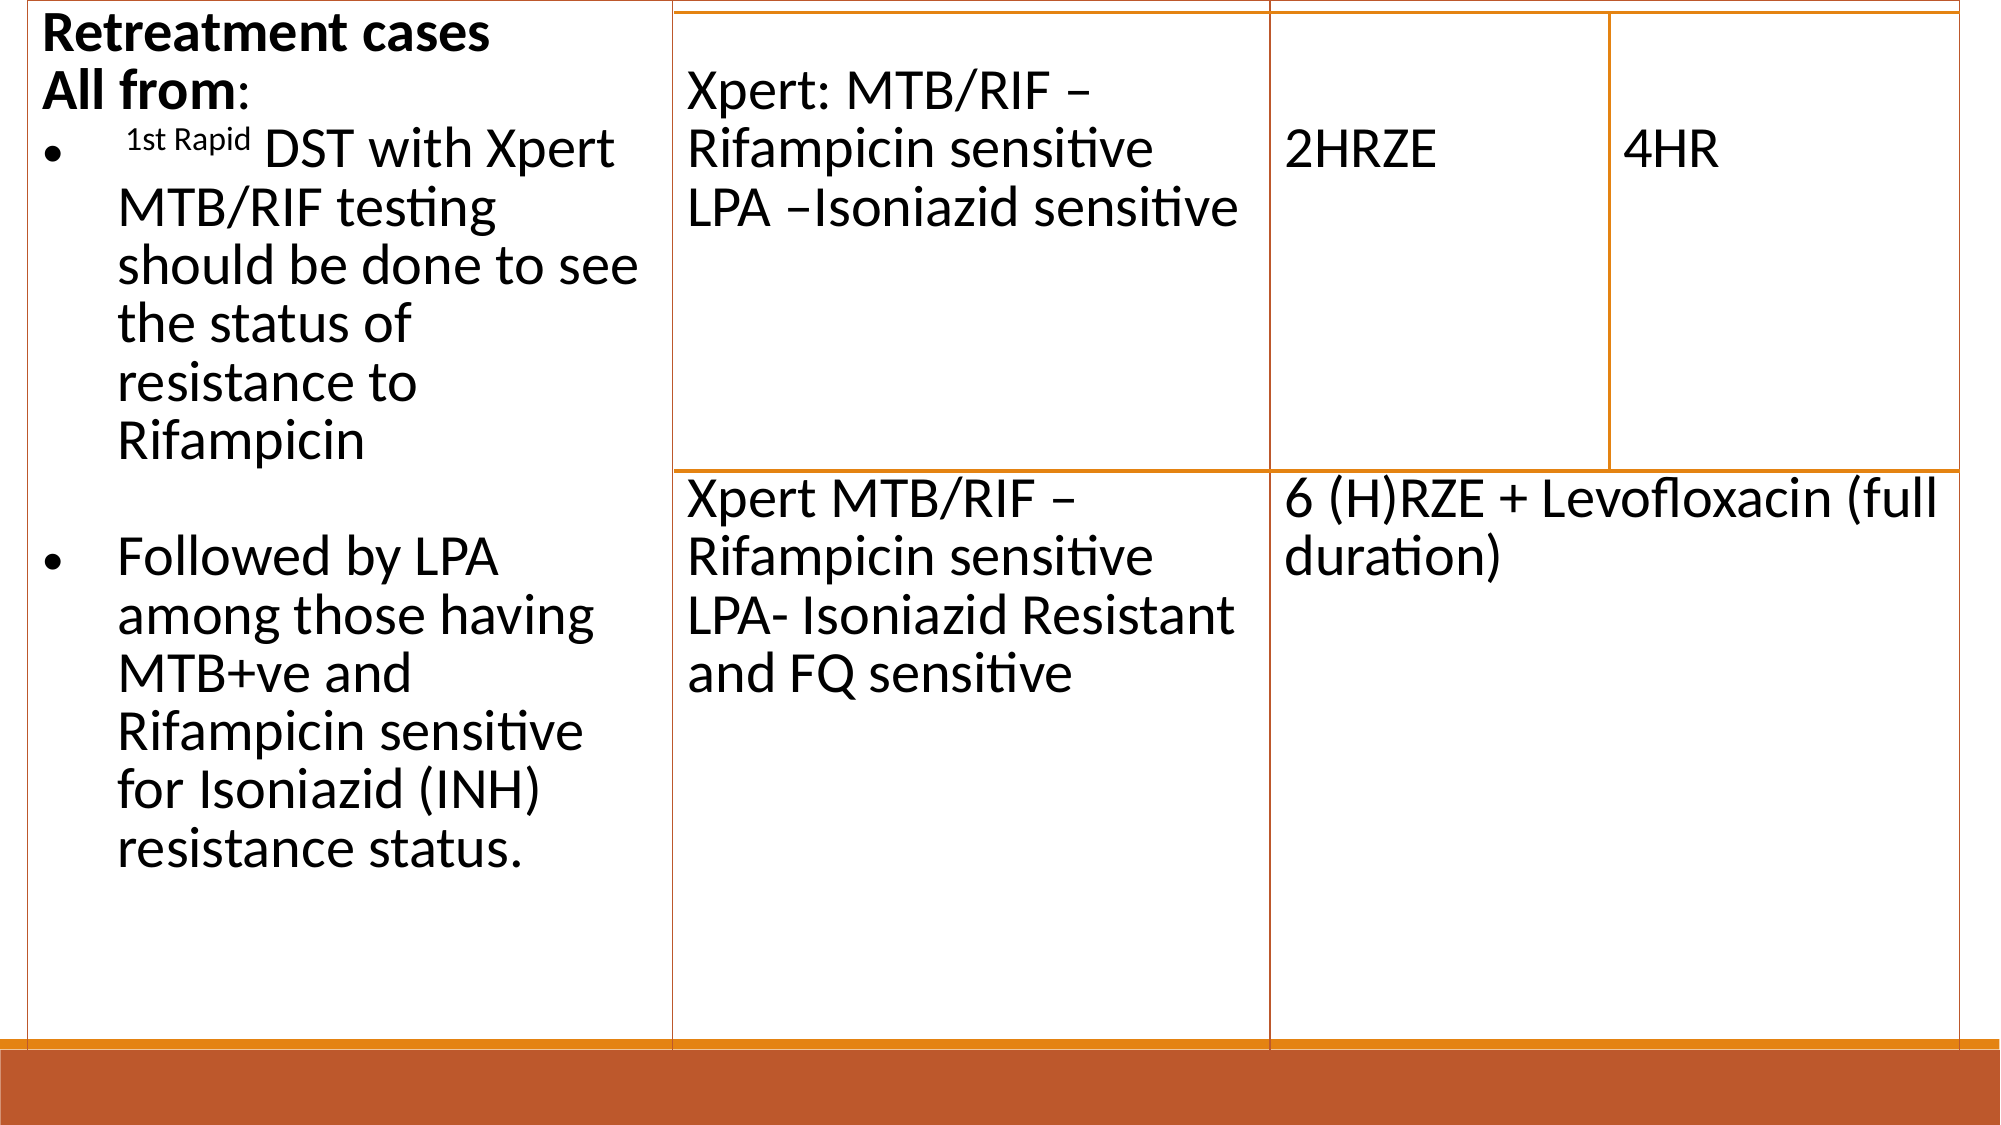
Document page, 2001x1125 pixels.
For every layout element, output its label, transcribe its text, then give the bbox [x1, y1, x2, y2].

table_header 2HRZE 4HR 6 (H)RZE + Levofloxacin (full duration) [1271, 480, 1959, 1076]
table_header 2HRZE 4HR 6 (H)RZE + Levofloxacin (full duration) [1618, 21, 1959, 467]
table_header Retreatment cases All from: 1st Rapid DST with Xpert MTB/RIF testing should be done to see the status of resistance to Rifampicin Followed by LPA among those having MTB+ve and Rifampicin sensitive for Isoniazid (INH) resistance status. [28, 1, 672, 1076]
table_header 2HRZE 4HR 6 (H)RZE + Levofloxacin (full duration) [1271, 1, 1959, 9]
table_header 2HRZE 4HR 6 (H)RZE + Levofloxacin (full duration) [1271, 21, 1606, 467]
table_header Xpert: MTB/RIF –Rifampicin sensitive LPA –Isoniazid sensitive Xpert MTB/RIF – Rifampicin sensitive LPA- Isoniazid Resistant and FQ sensitive [673, 1, 1269, 12]
table_header Xpert: MTB/RIF –Rifampicin sensitive LPA –Isoniazid sensitive Xpert MTB/RIF – Rifampicin sensitive LPA- Isoniazid Resistant and FQ sensitive [673, 476, 1269, 1076]
table_header Xpert: MTB/RIF –Rifampicin sensitive LPA –Isoniazid sensitive Xpert MTB/RIF – Rifampicin sensitive LPA- Isoniazid Resistant and FQ sensitive [673, 17, 1269, 470]
